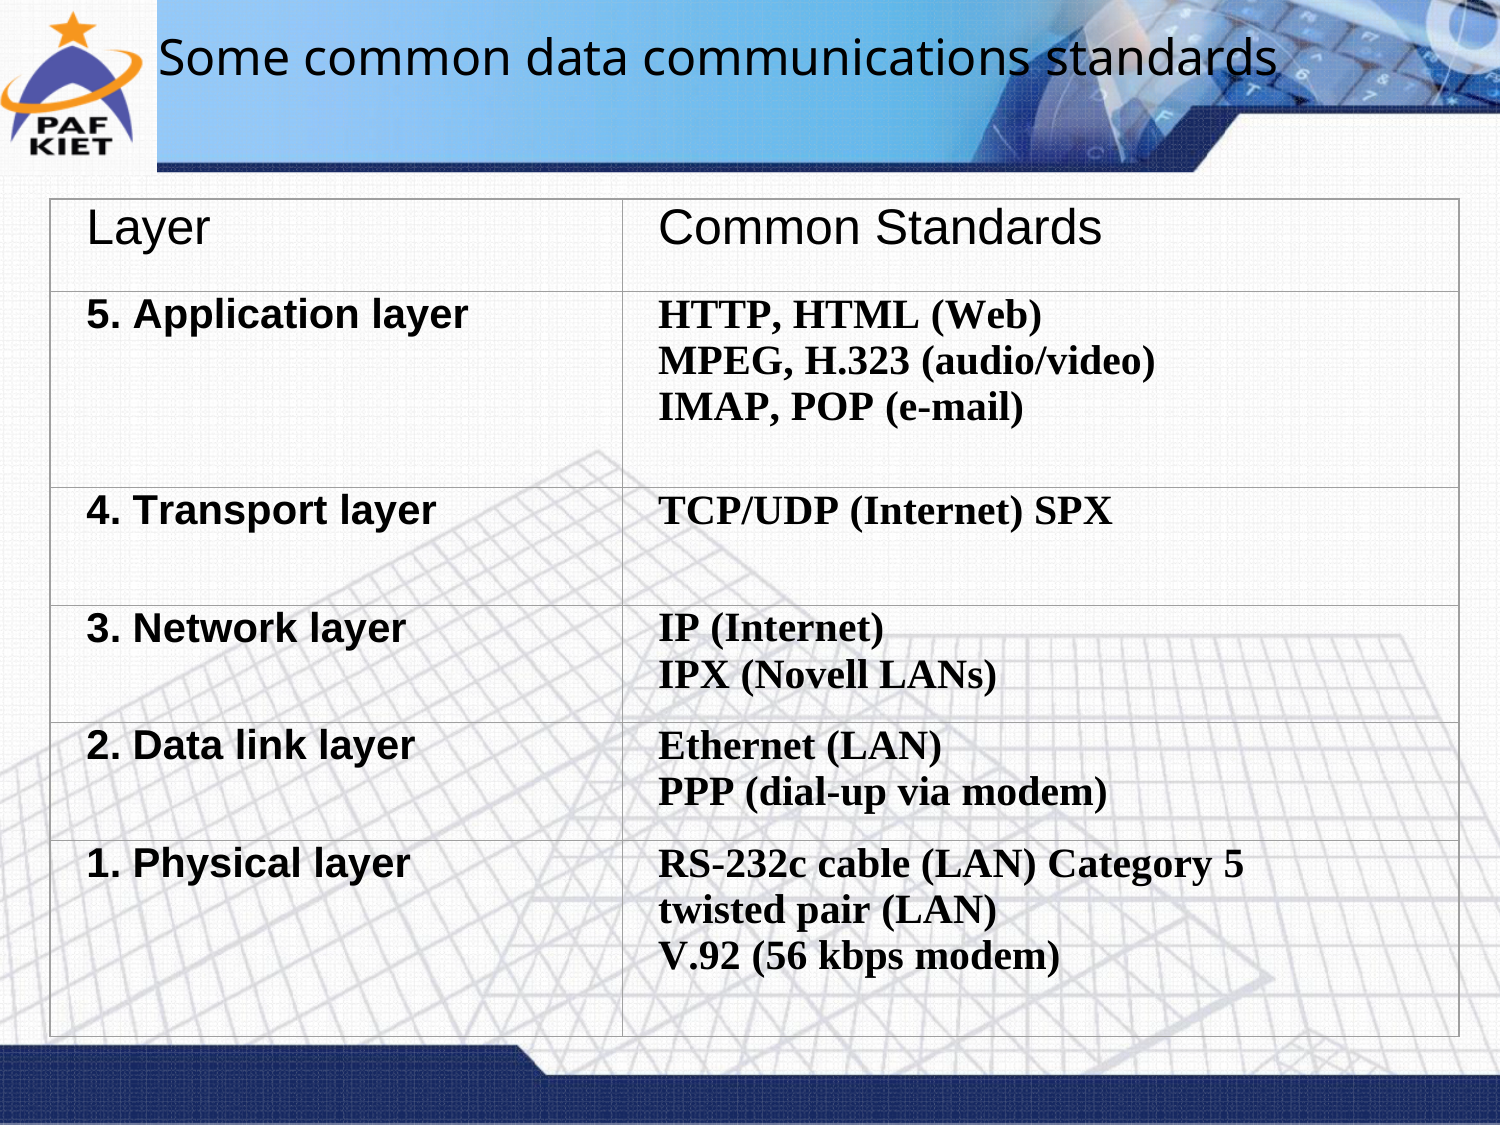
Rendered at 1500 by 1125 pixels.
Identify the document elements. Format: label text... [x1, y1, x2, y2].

table_cell 2. Data link layer [51, 723, 622, 840]
table_header Common Standards [623, 200, 1458, 291]
picture [0, 0, 1500, 1125]
table_cell 1. Physical layer [51, 841, 622, 1036]
table_cell RS-232c cable (LAN) Category 5 twisted pair (LAN) V.92 (56 kbps modem) [623, 841, 1458, 1036]
table_header Layer [51, 200, 622, 291]
table_cell 3. Network layer [51, 606, 622, 722]
table_cell 4. Transport layer [51, 488, 622, 605]
text_box Some common data communications standards [156, 25, 1459, 86]
table_cell IP (Internet) IPX (Novell LANs) [623, 606, 1458, 722]
table_cell HTTP, HTML (Web) MPEG, H.323 (audio/video) IMAP, POP (e-mail) [623, 292, 1458, 487]
table_cell Ethernet (LAN) PPP (dial-up via modem) [623, 723, 1458, 840]
table_cell TCP/UDP (Internet) SPX [623, 488, 1458, 605]
table_cell 5. Application layer [51, 292, 622, 487]
